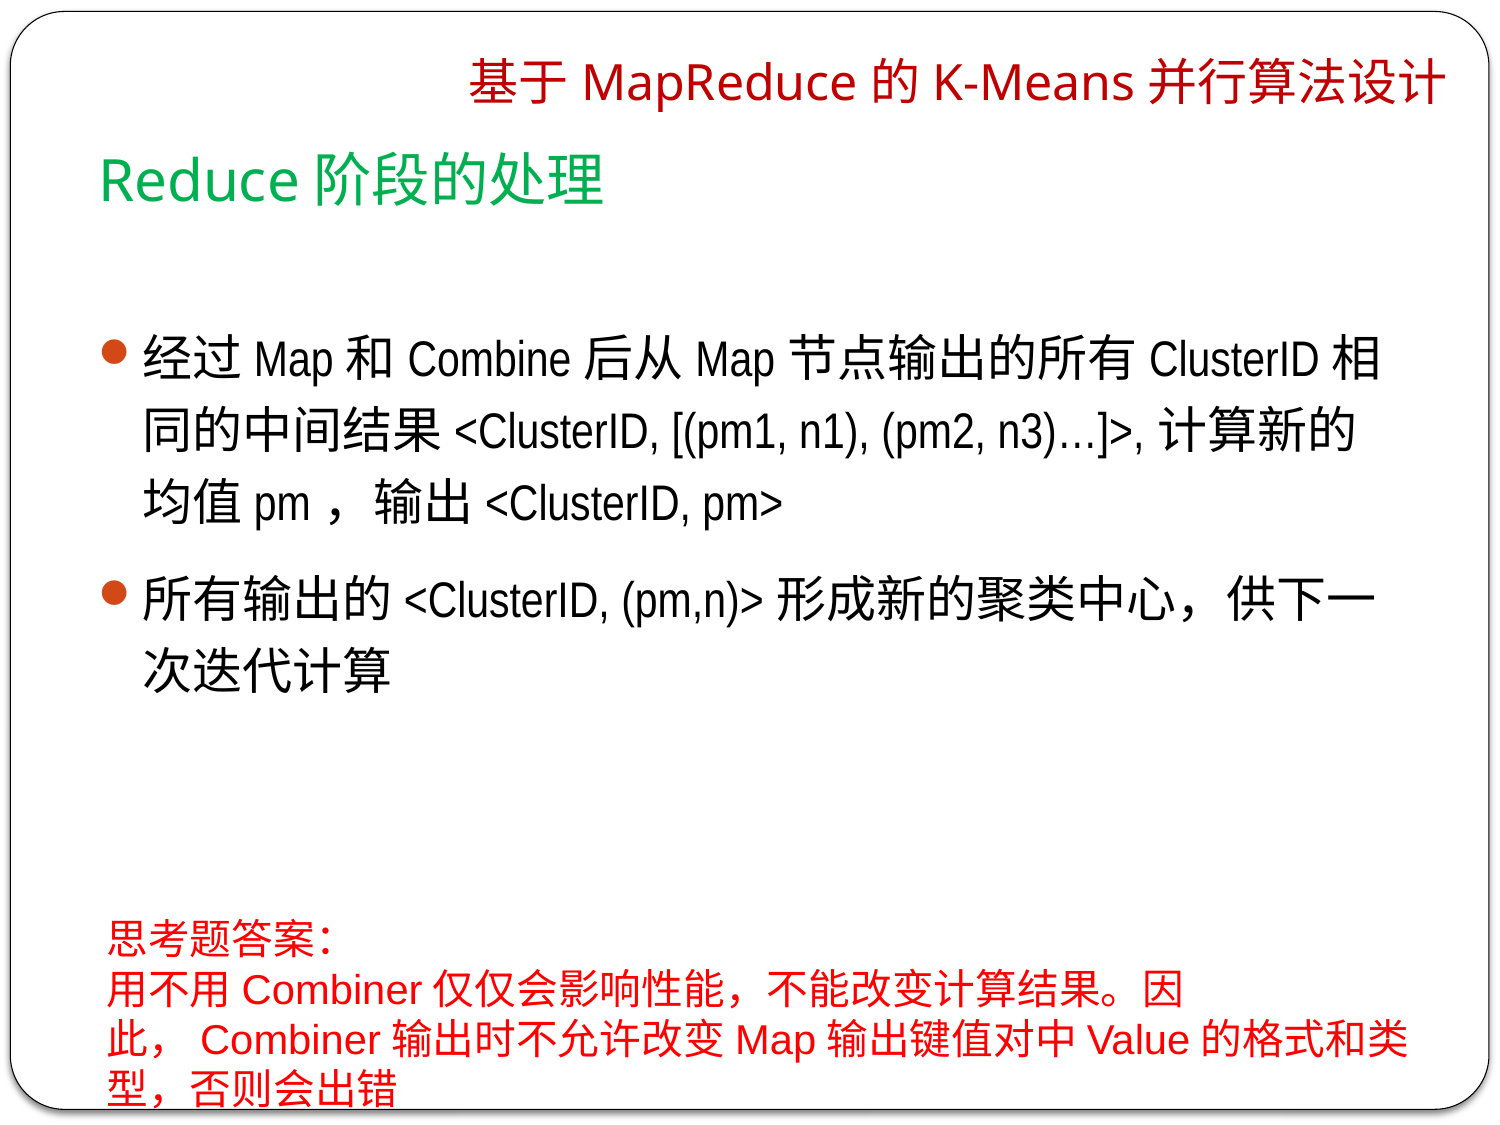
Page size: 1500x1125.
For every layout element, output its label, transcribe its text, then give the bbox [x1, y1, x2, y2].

list Reduce阶段的处理 经过Map和Combine后从Map节点输出的所有ClusterID相同的中间结果<ClusterID, [(pm1, n1), (pm2, n3)…]>,计算新的均值pm，输出<ClusterID, pm> 所有输出的<ClusterID, (pm,n)>形成新的聚类中心，供下一次迭代计算 [83, 135, 1405, 886]
text_box 思考题答案： 用不用Combiner仅仅会影响性能，不能改变计算结果。因此，Combiner输出时不允许改变Map输出键值对中Value的格式和类型，否则会出错 [91, 905, 1467, 1120]
text_box 基于MapReduce的K-Means并行算法设计 [190, 25, 1463, 126]
